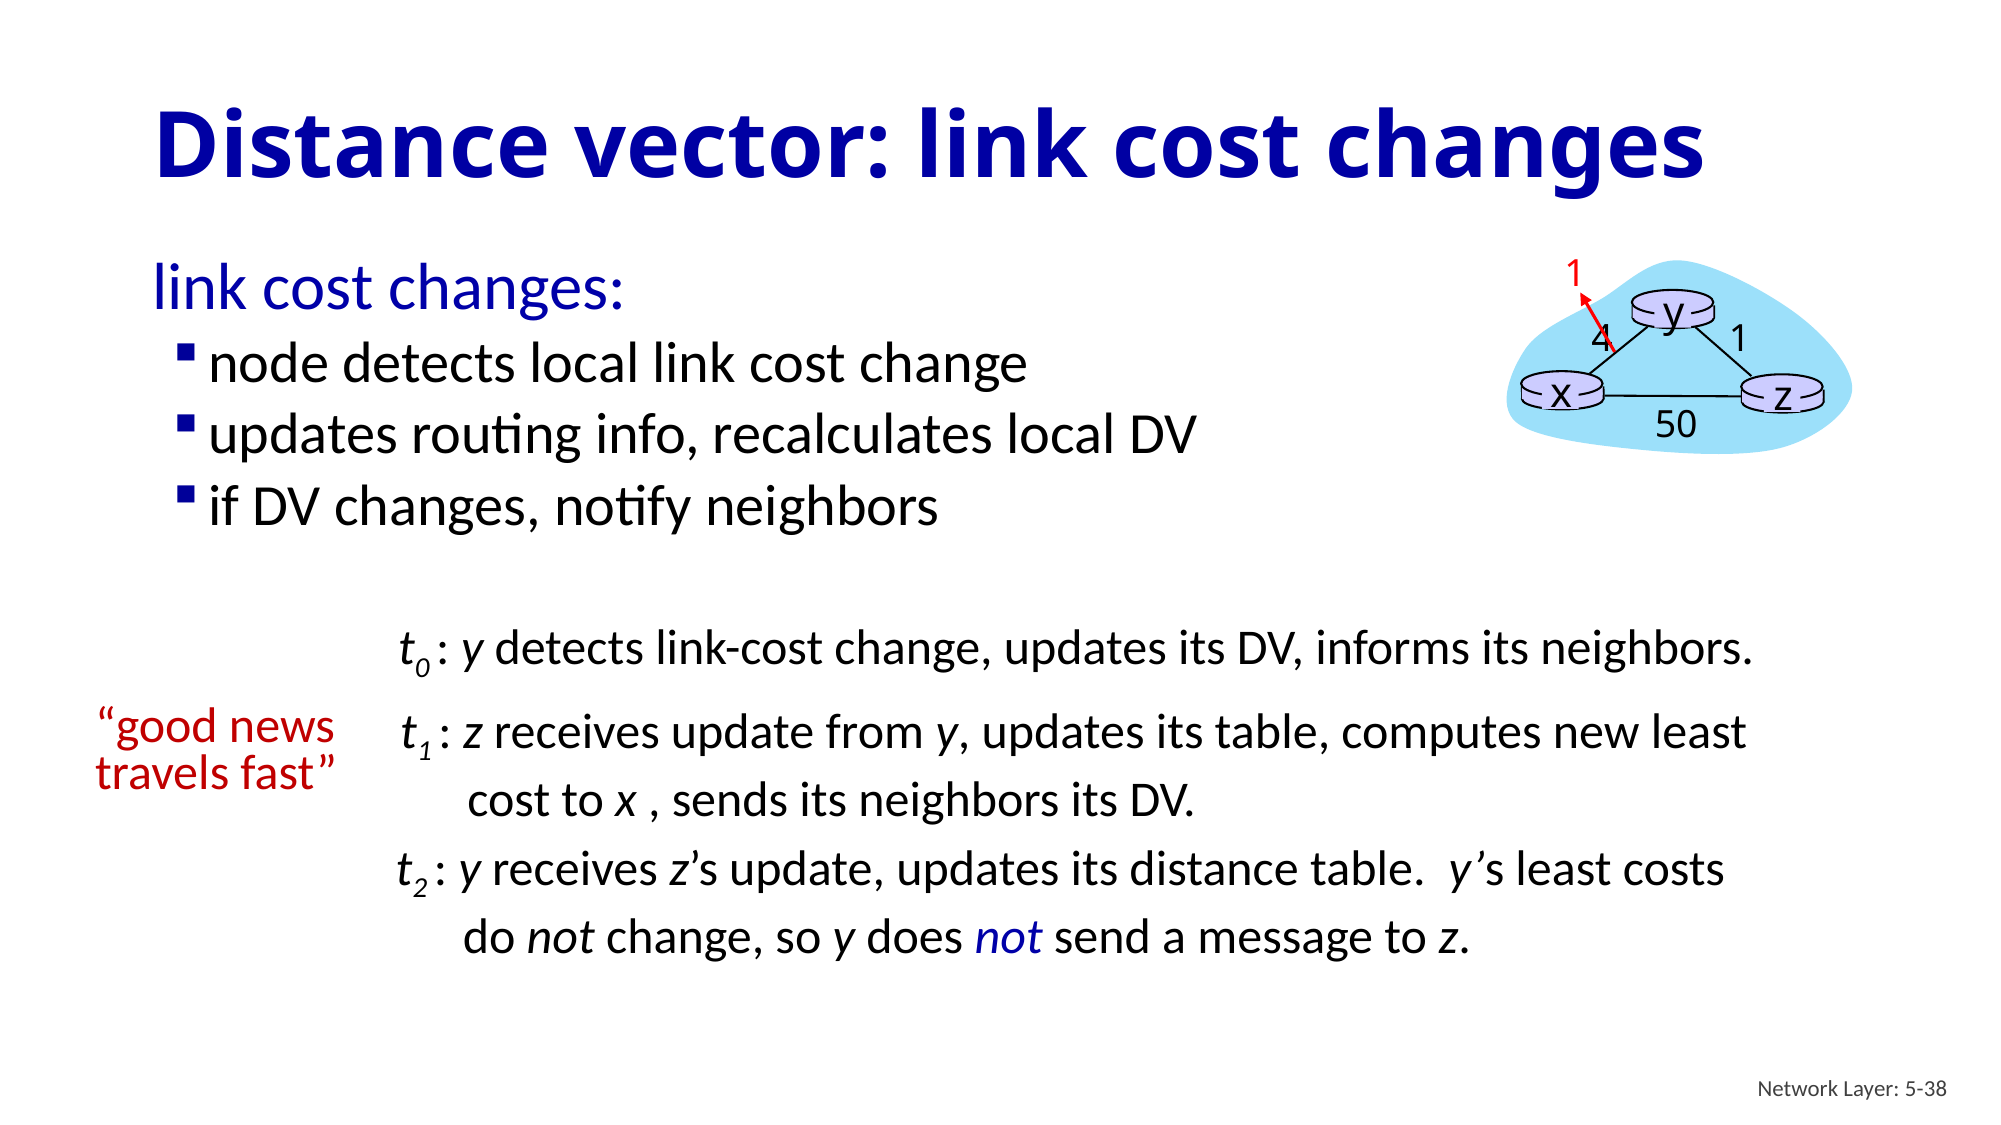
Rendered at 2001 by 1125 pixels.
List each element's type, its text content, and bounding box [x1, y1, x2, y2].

text_box t2 : y receives z’s update, updates its distance table. y’s least costs do not change, so y does not send a message to z. [380, 827, 1768, 1016]
text_box t1 : z receives update from y, updates its table, computes new least cost to x , sends its neighbors its DV. [385, 691, 1815, 879]
text_box t0 : y detects link-cost change, updates its DV, informs its neighbors. [383, 607, 1879, 736]
text_box “good news travels fast” [80, 696, 383, 807]
slide_number Network Layer: 5- [1512, 1056, 1963, 1117]
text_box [1496, 241, 1855, 458]
text_box link cost changes: node detects local link cost change updates routing info, recalculates local DV if DV changes, notify neighbors [137, 248, 1461, 578]
title Distance vector: link cost changes [137, 74, 1863, 221]
